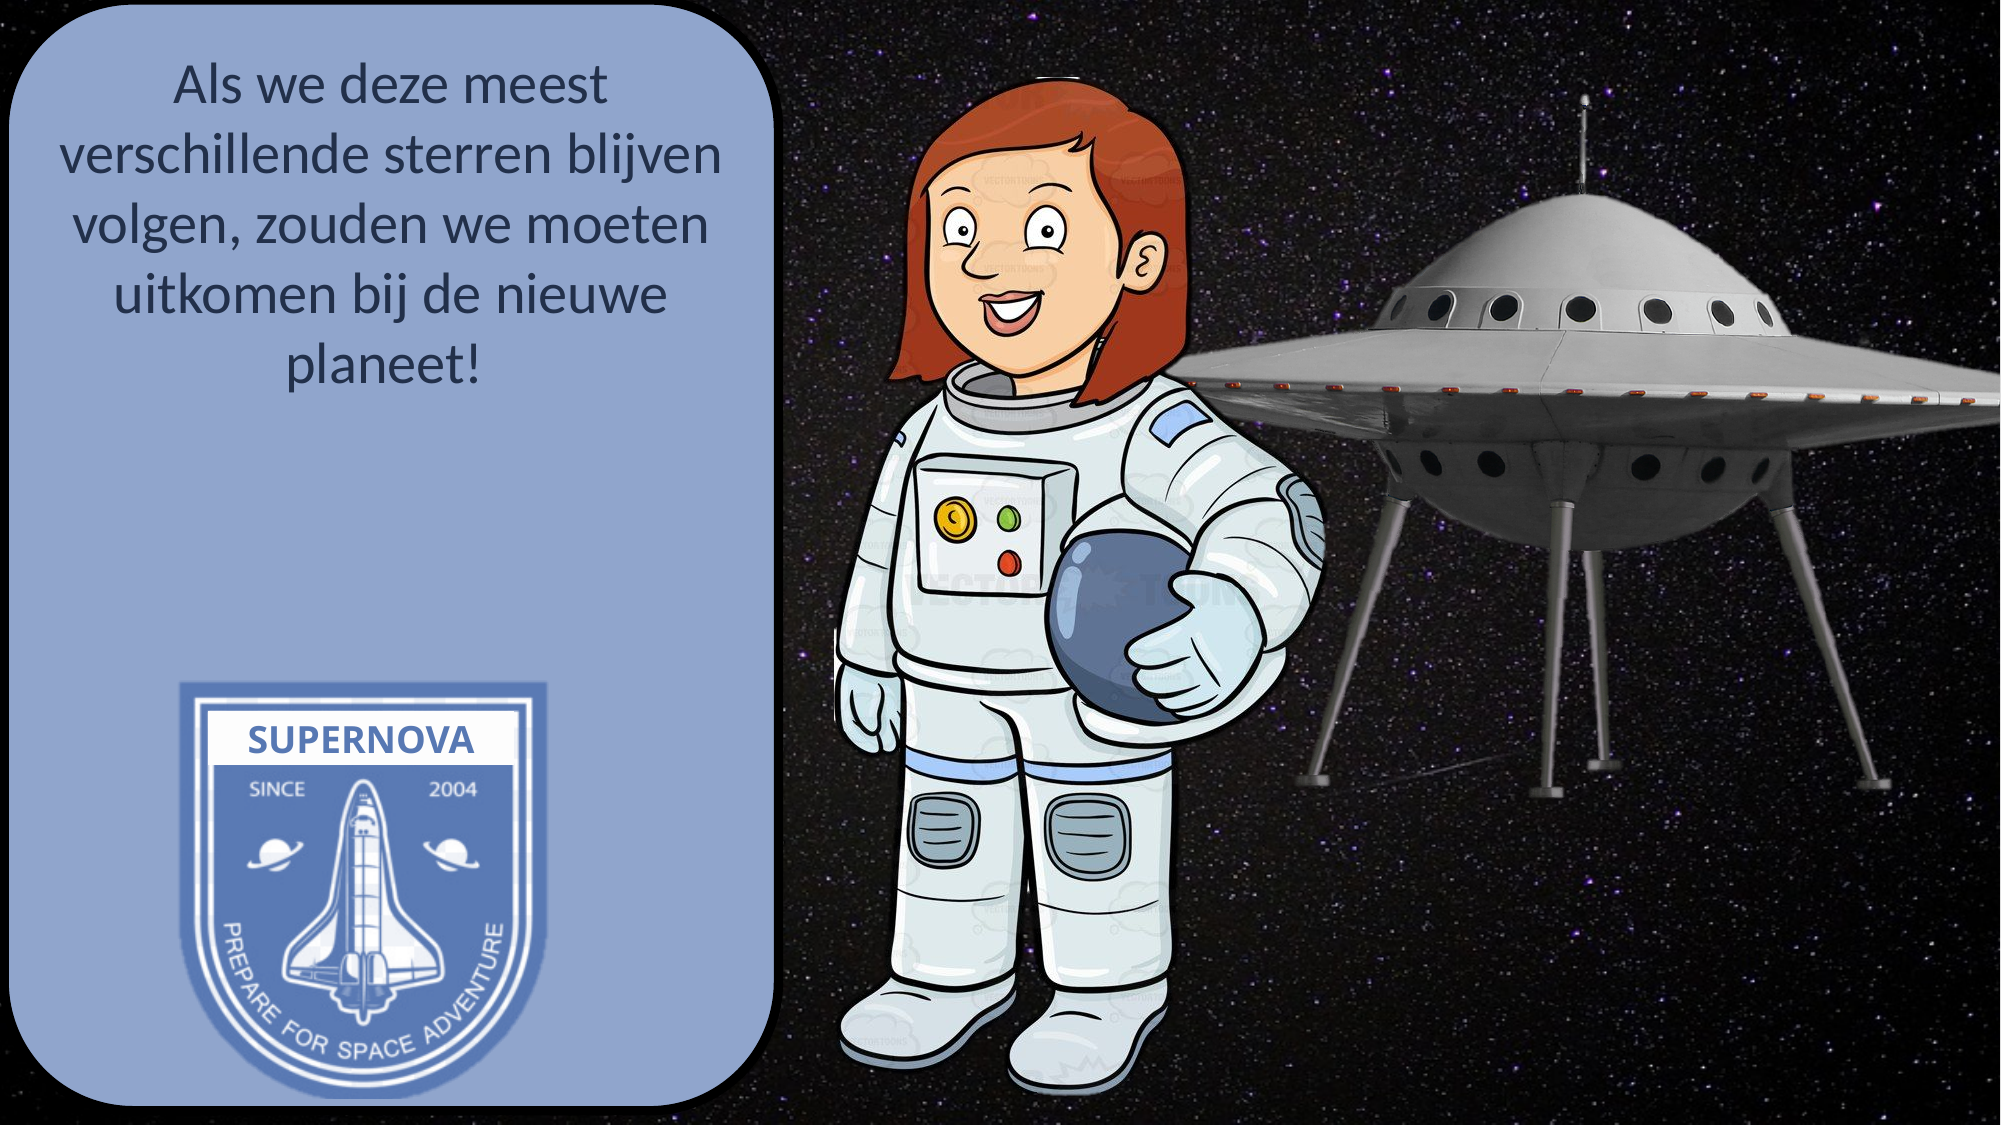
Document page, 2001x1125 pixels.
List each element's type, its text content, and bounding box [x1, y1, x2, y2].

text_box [149, 661, 571, 1099]
picture [0, 0, 2001, 1125]
text_box Als we deze meest verschillende sterren blijven volgen, zouden we moeten uitkomen bij de nieuwe planeet! [3, 0, 780, 1112]
